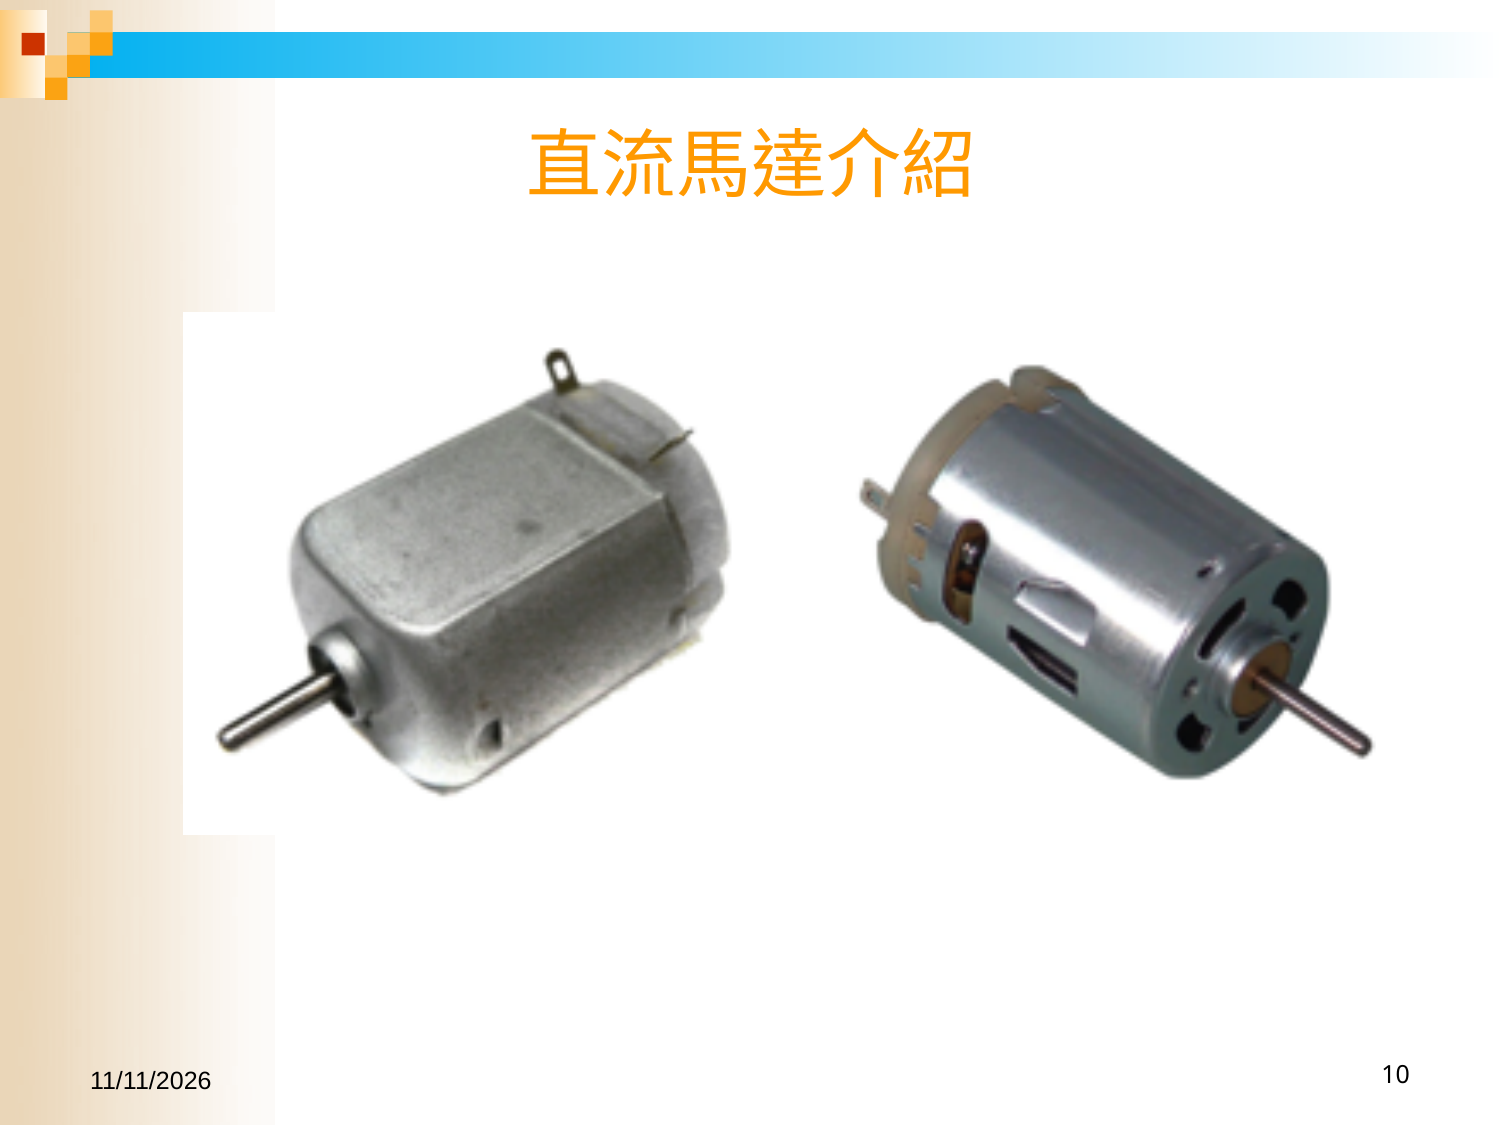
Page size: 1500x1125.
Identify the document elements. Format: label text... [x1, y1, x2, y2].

picture [182, 312, 1410, 835]
slide_number 10 [1074, 1025, 1425, 1100]
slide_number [75, 1024, 425, 1103]
title 直流馬達介紹 [76, 92, 1427, 231]
